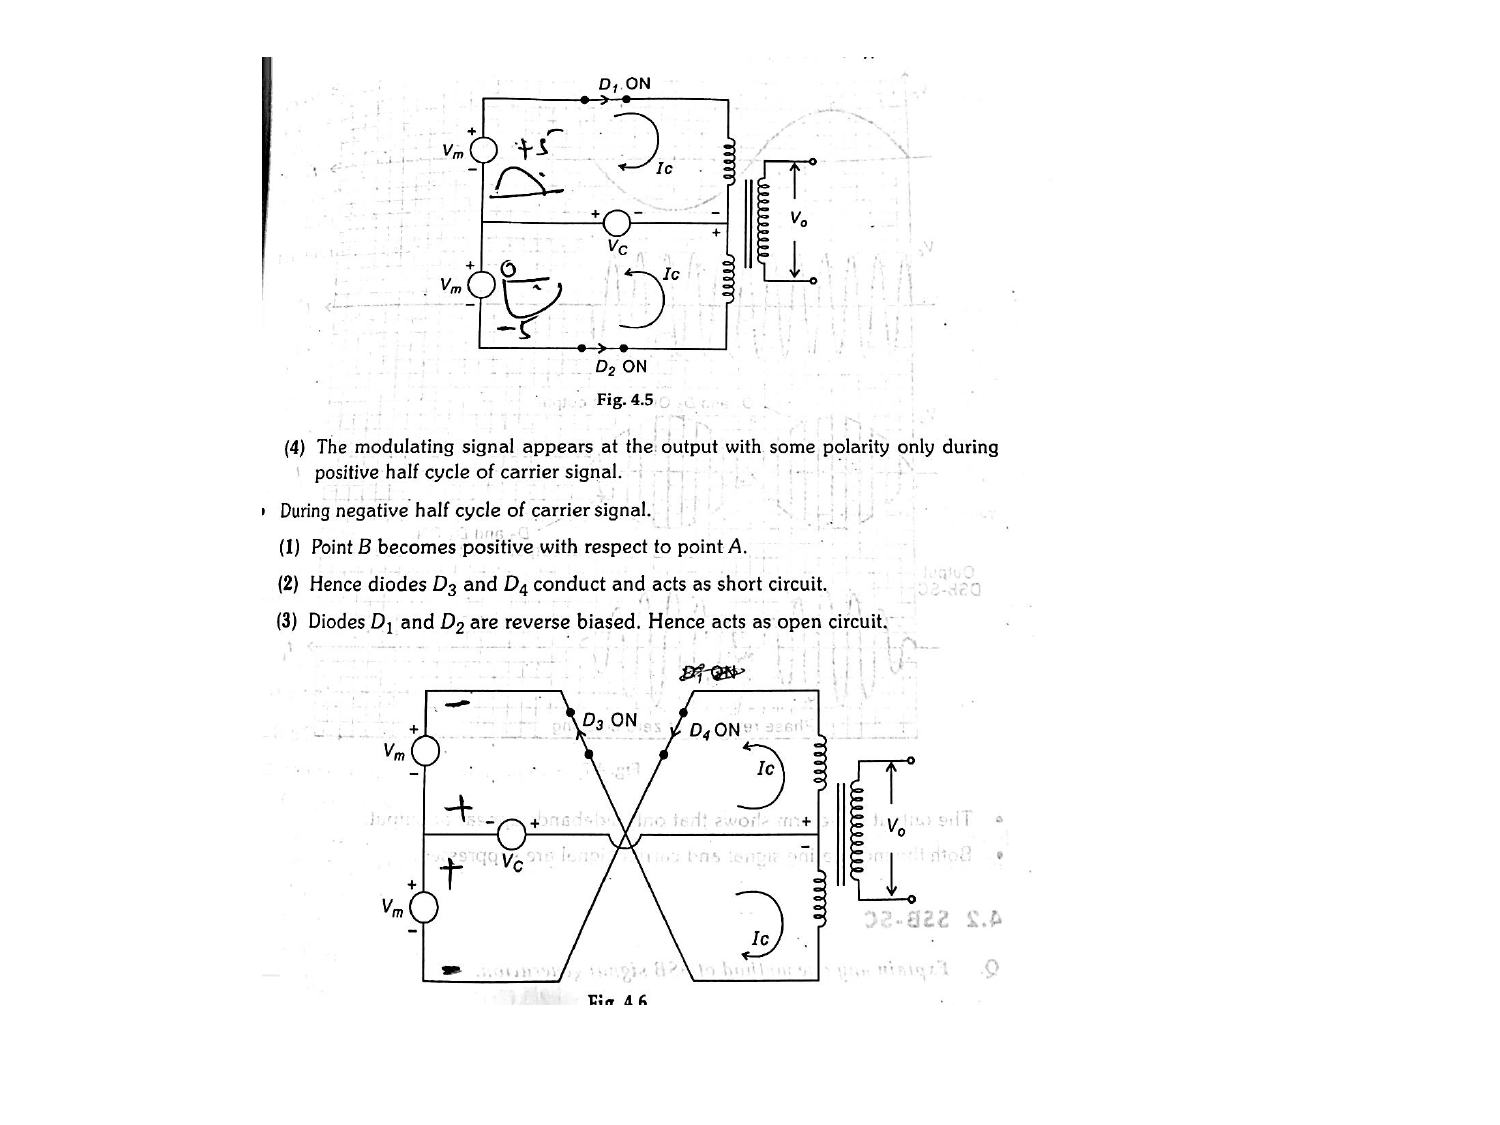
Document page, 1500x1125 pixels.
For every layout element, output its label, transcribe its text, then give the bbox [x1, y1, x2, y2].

title DSBSC [75, 45, 1425, 233]
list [262, 57, 1065, 1006]
